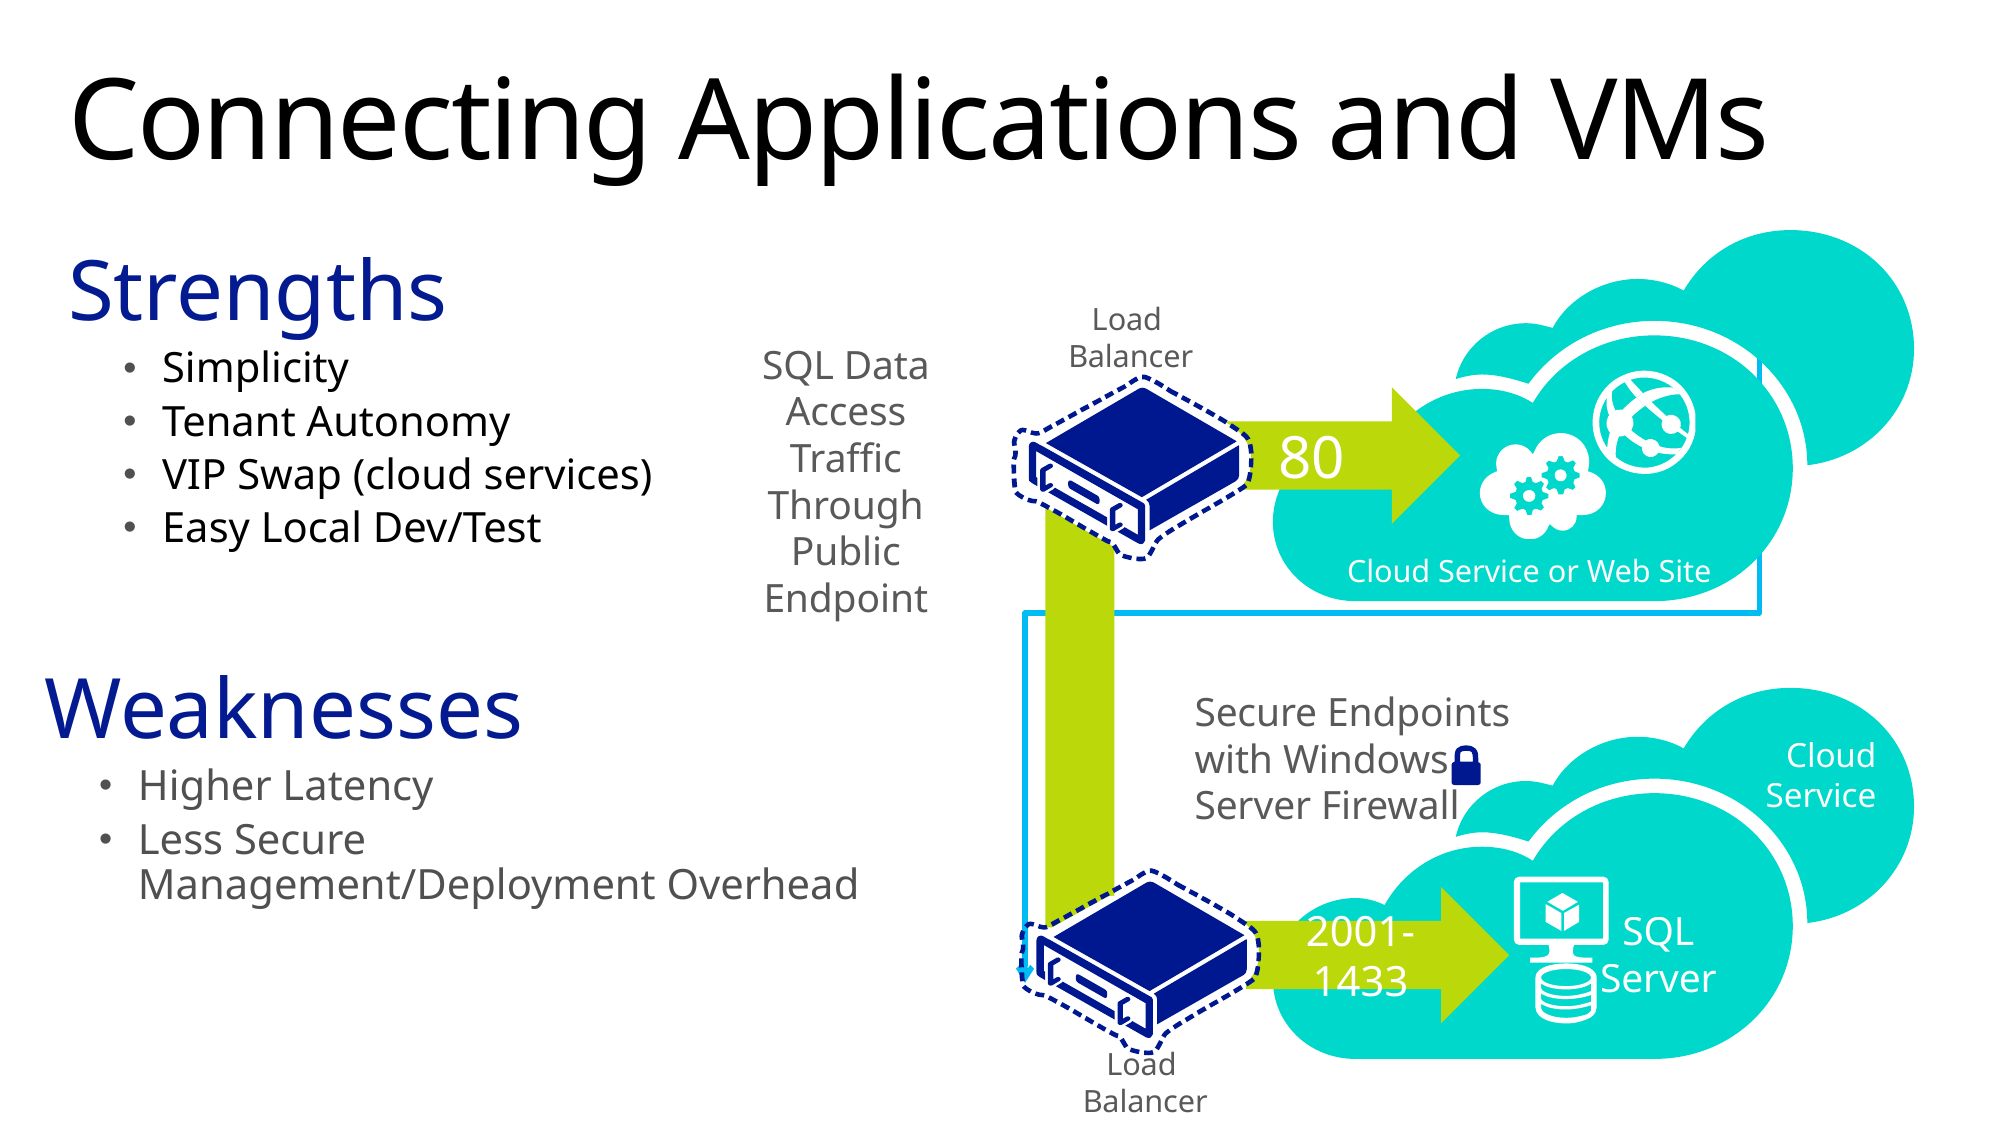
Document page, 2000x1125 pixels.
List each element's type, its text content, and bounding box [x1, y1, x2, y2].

picture [1478, 370, 1696, 540]
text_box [1024, 242, 1760, 984]
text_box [1011, 374, 1254, 562]
list Strengths Simplicity Tenant Autonomy VIP Swap (cloud services) Easy Local Dev/Test [44, 233, 891, 644]
text_box Weaknesses Higher Latency Less Secure Management/Deployment Overhead [44, 666, 891, 1025]
text_box Load Balancer [1035, 1056, 1255, 1119]
picture [1513, 875, 1610, 964]
text_box SQL Data Access Traffic Through Public Endpoint [736, 340, 956, 621]
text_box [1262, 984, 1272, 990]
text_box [1272, 229, 1915, 602]
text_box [1272, 687, 1915, 1060]
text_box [1018, 868, 1262, 1056]
title Connecting Applications and VMs [44, 47, 1956, 196]
